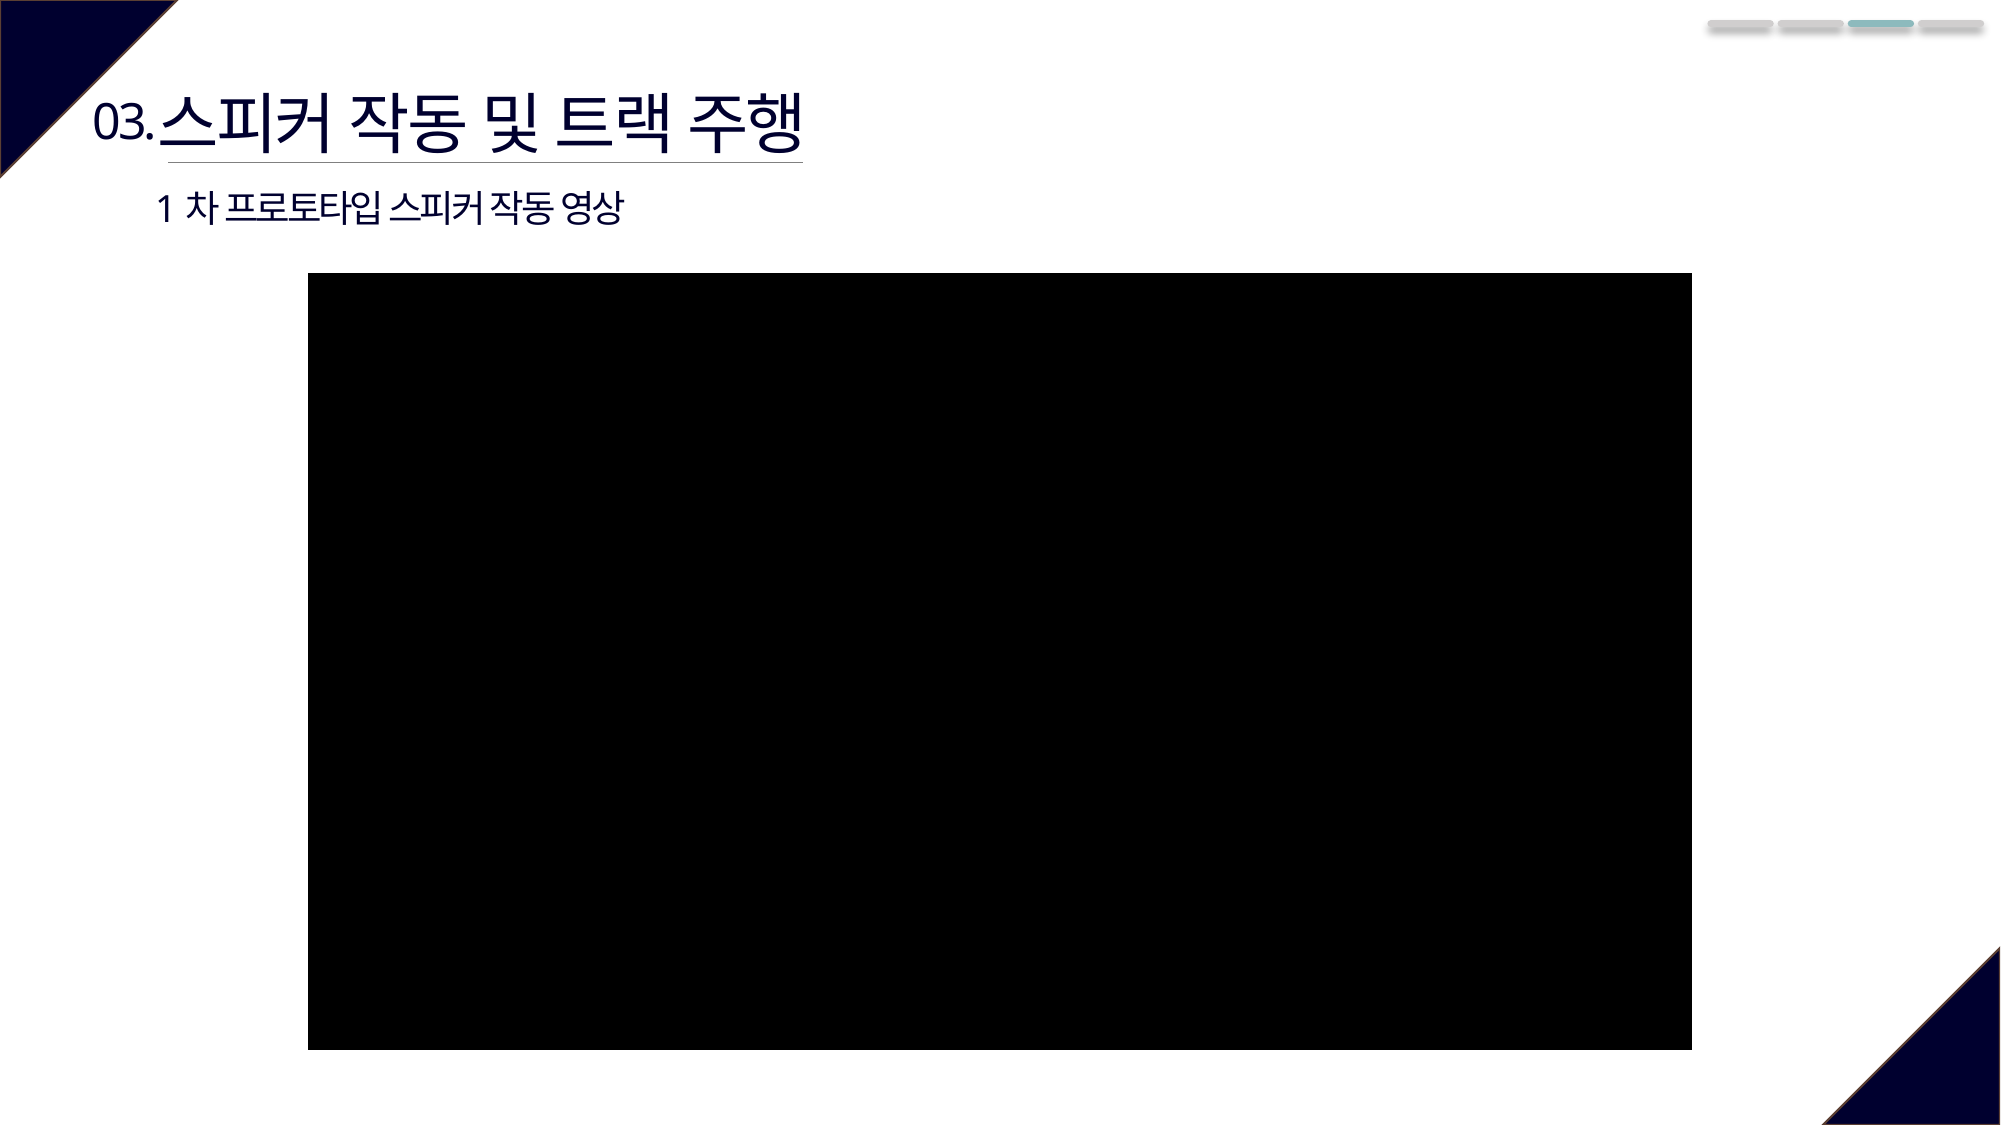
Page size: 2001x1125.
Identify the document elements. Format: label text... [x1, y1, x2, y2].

text_box 1차 프로토타입 스피커 작동 영상 [140, 177, 641, 238]
text_box 스피커 작동 및 트랙 주행 [143, 74, 822, 169]
text_box 03. [78, 81, 172, 157]
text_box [307, 272, 1693, 1051]
